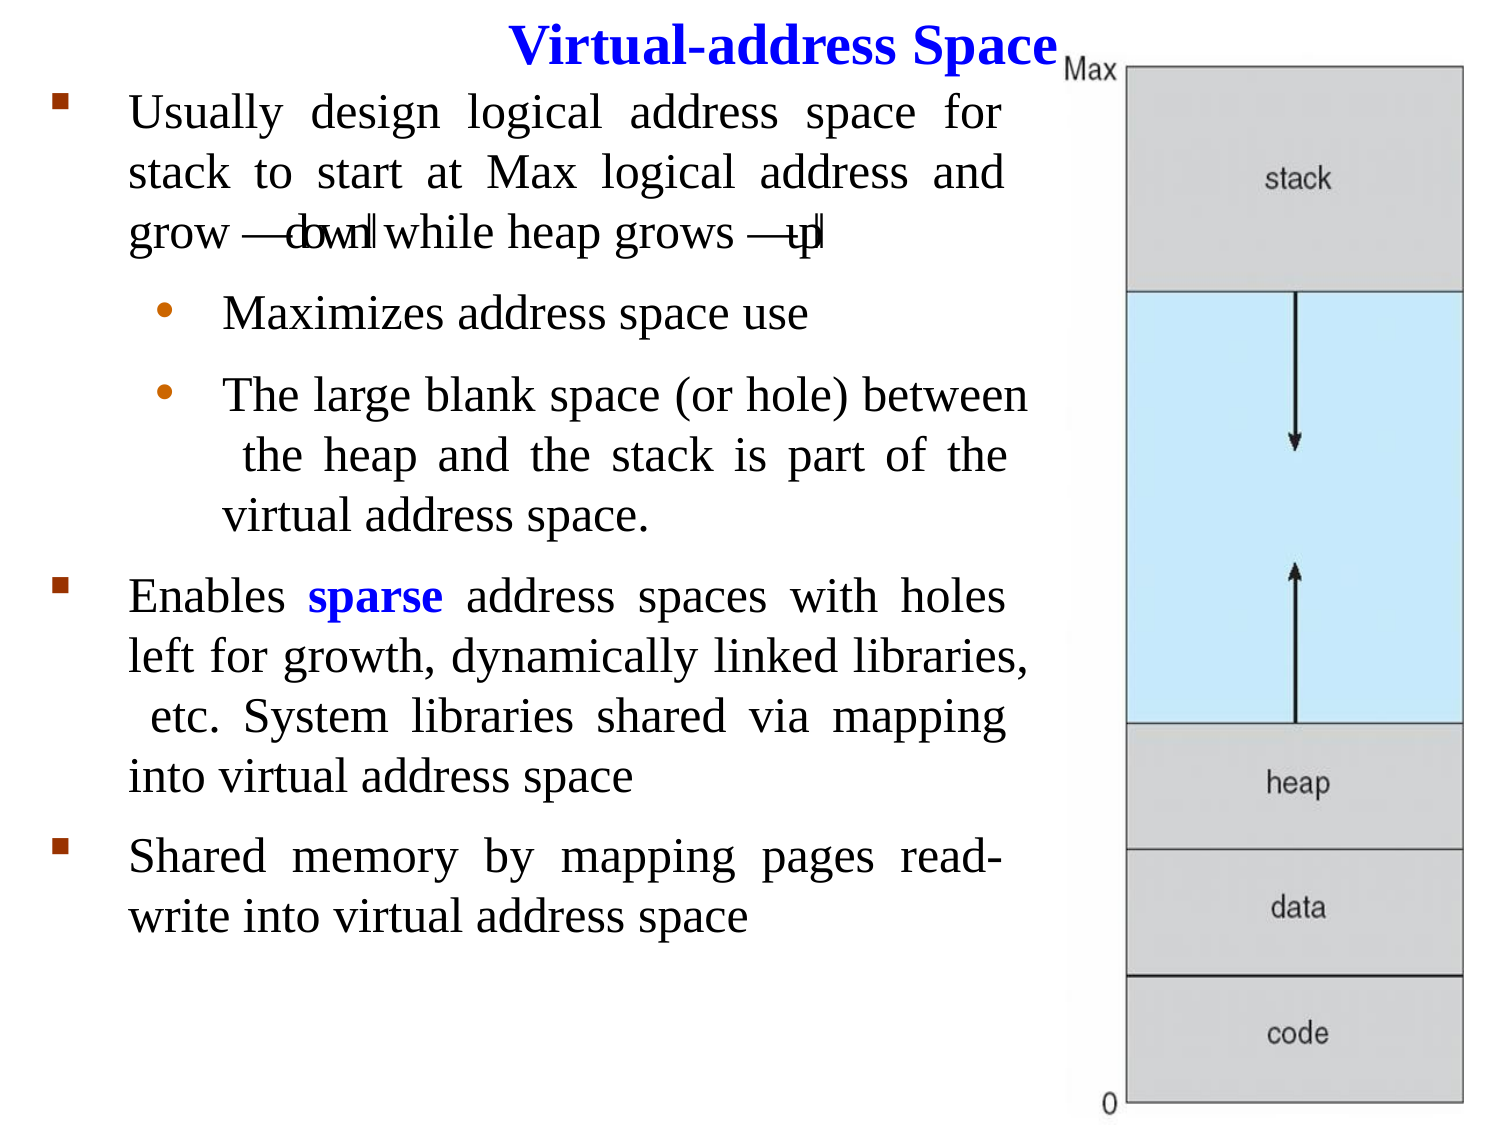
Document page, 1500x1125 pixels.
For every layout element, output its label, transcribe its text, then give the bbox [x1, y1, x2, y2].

title Virtual-address Space [506, 3, 1065, 194]
text_box [1062, 50, 1464, 1125]
text_box Usually design logical address space for stack to start at Max logical address and grow ―down‖ while heap grows ―up‖ Maximizes address space use The large blank space (or hole) between the heap and the stack is part of the virtual address space. Enables sparse address spaces with holes left for growth, dynamically linked libraries, etc. System libraries shared via mapping into virtual address space Shared memory by mapping pages read- write into virtual address space [45, 76, 1030, 943]
